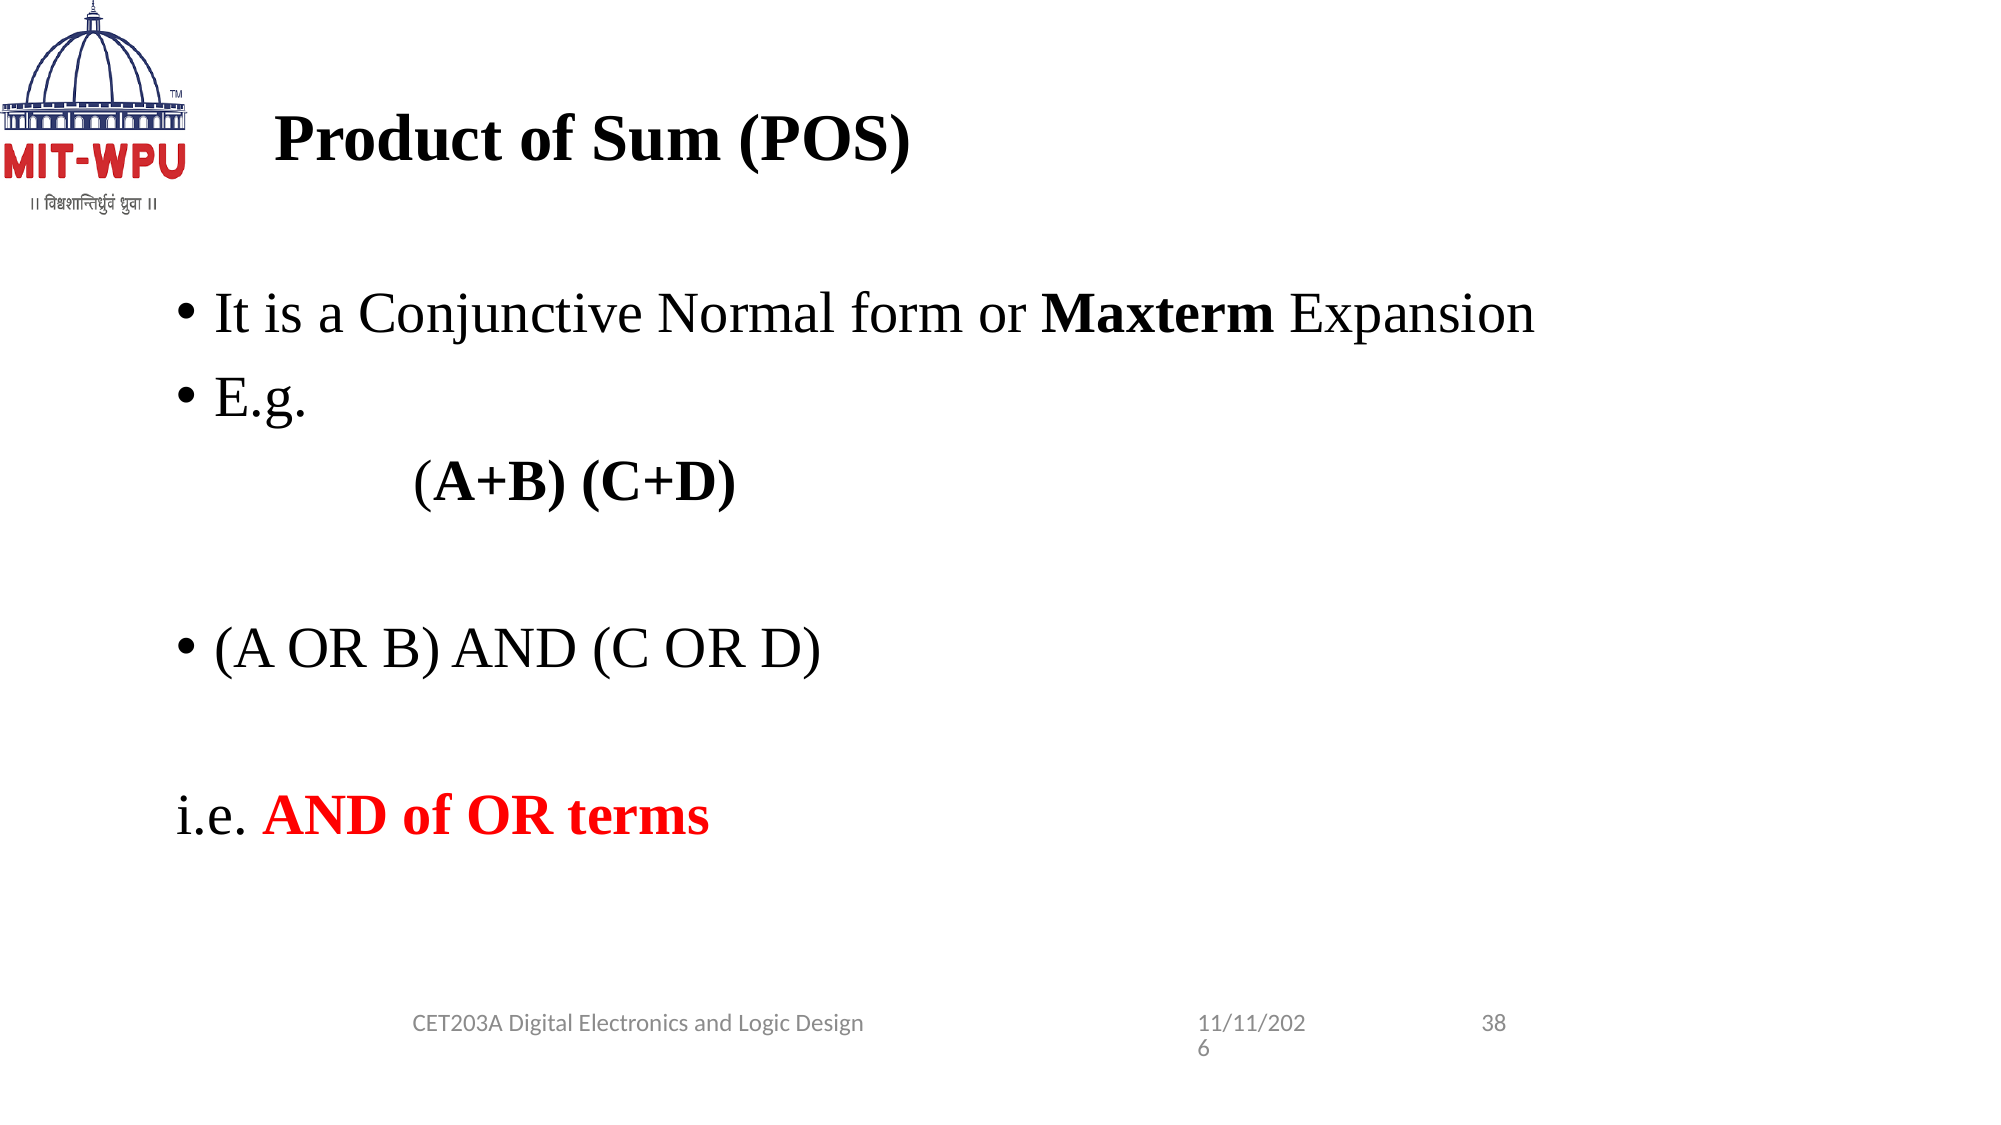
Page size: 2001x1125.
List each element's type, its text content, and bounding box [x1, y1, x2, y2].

title Product of Sum (POS) [259, 45, 1610, 233]
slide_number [1182, 991, 1332, 1051]
picture [0, 0, 209, 216]
footer CET203A Digital Electronics and Logic Design [133, 991, 1145, 1051]
list It is a Conjunctive Normal form or Maxterm Expansion E.g. (A+B) (C+D) (A OR B) AND (C OR D) i.e. AND of OR terms [161, 275, 1887, 989]
slide_number 38 [1409, 991, 1522, 1051]
